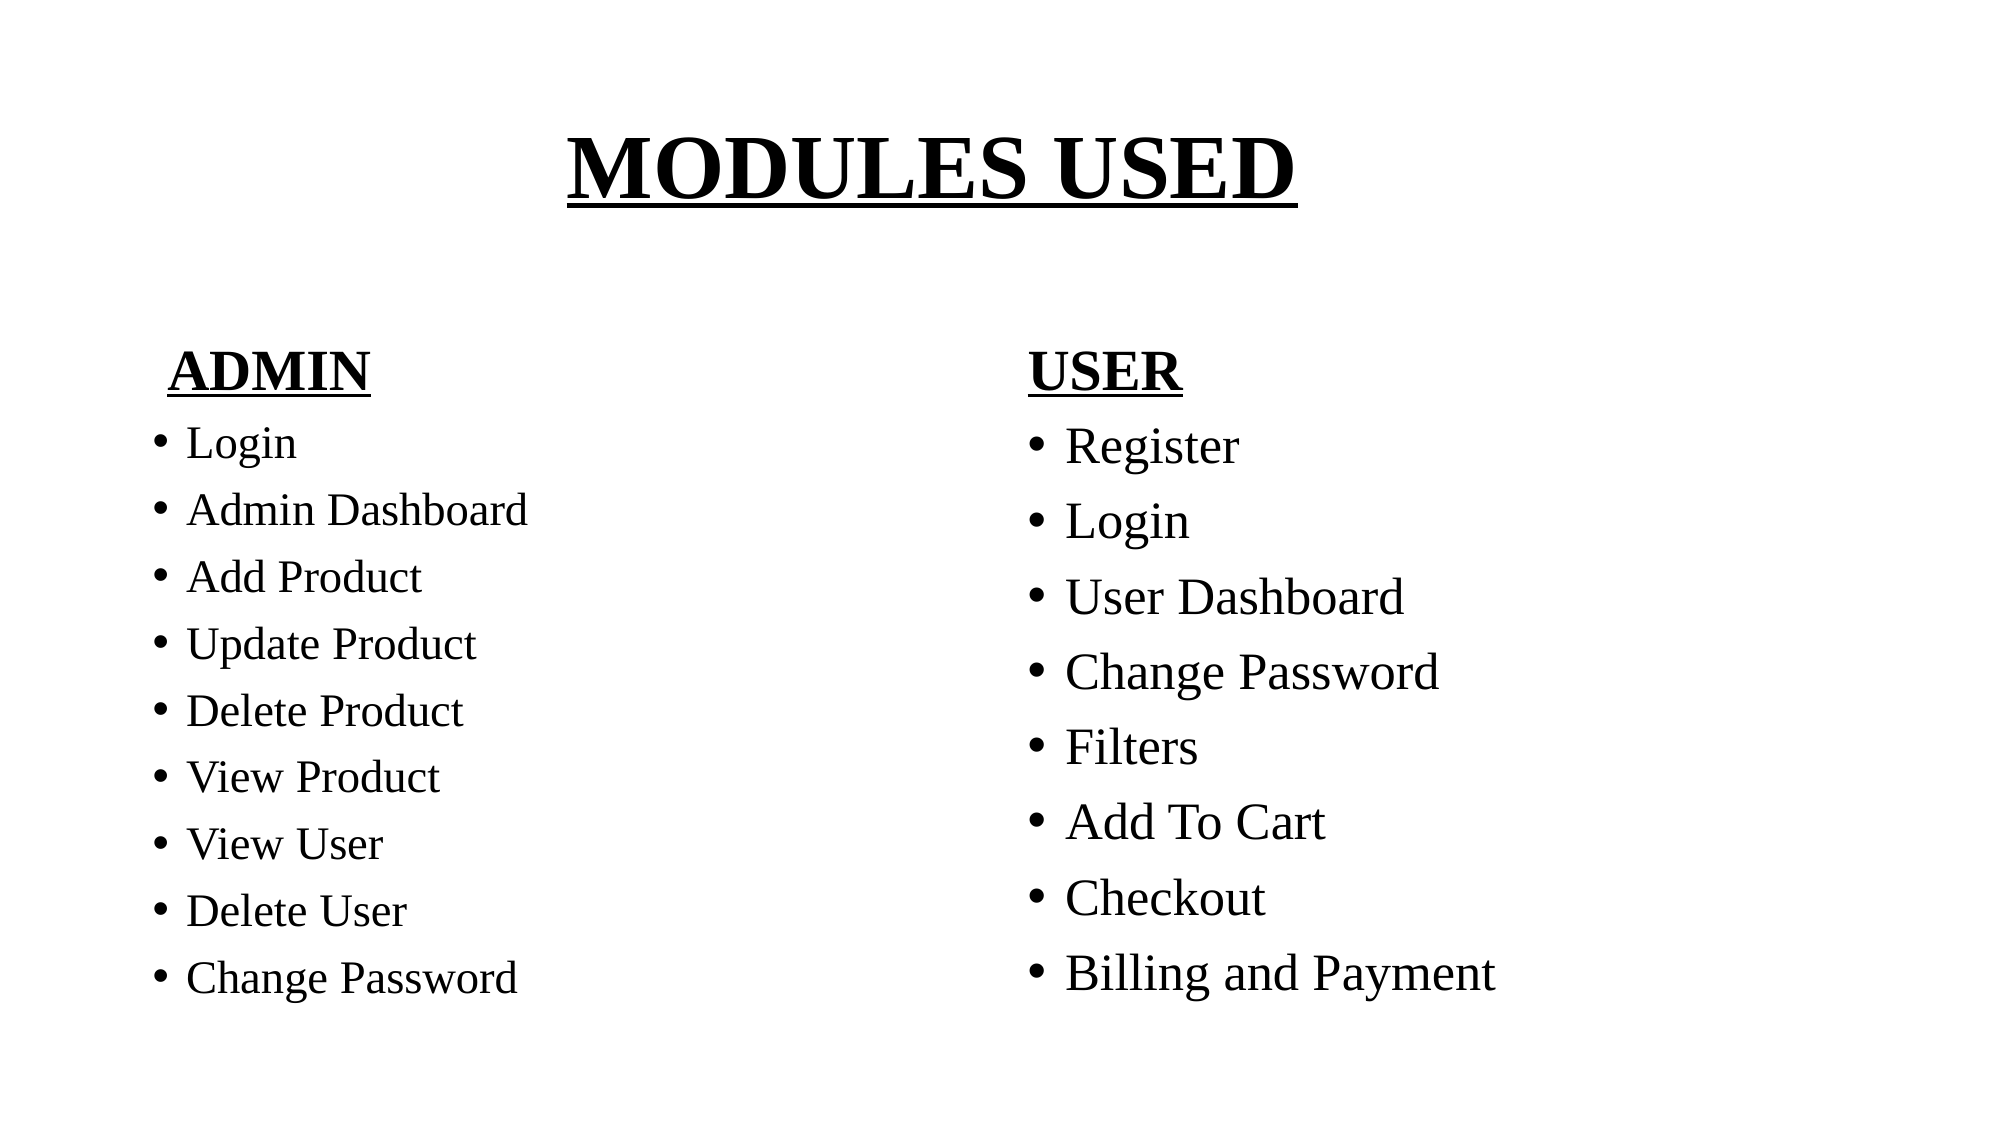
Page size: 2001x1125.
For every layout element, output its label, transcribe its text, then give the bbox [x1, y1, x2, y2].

list ADMIN [137, 275, 984, 410]
list Login Admin Dashboard Add Product Update Product Delete Product View Product View User Delete User Change Password [137, 410, 984, 1016]
title MODULES USED [137, 59, 1863, 278]
list Register Login User Dashboard Change Password Filters Add To Cart Checkout Billing and Payment [1012, 410, 1863, 1016]
list USER [1012, 275, 1863, 410]
